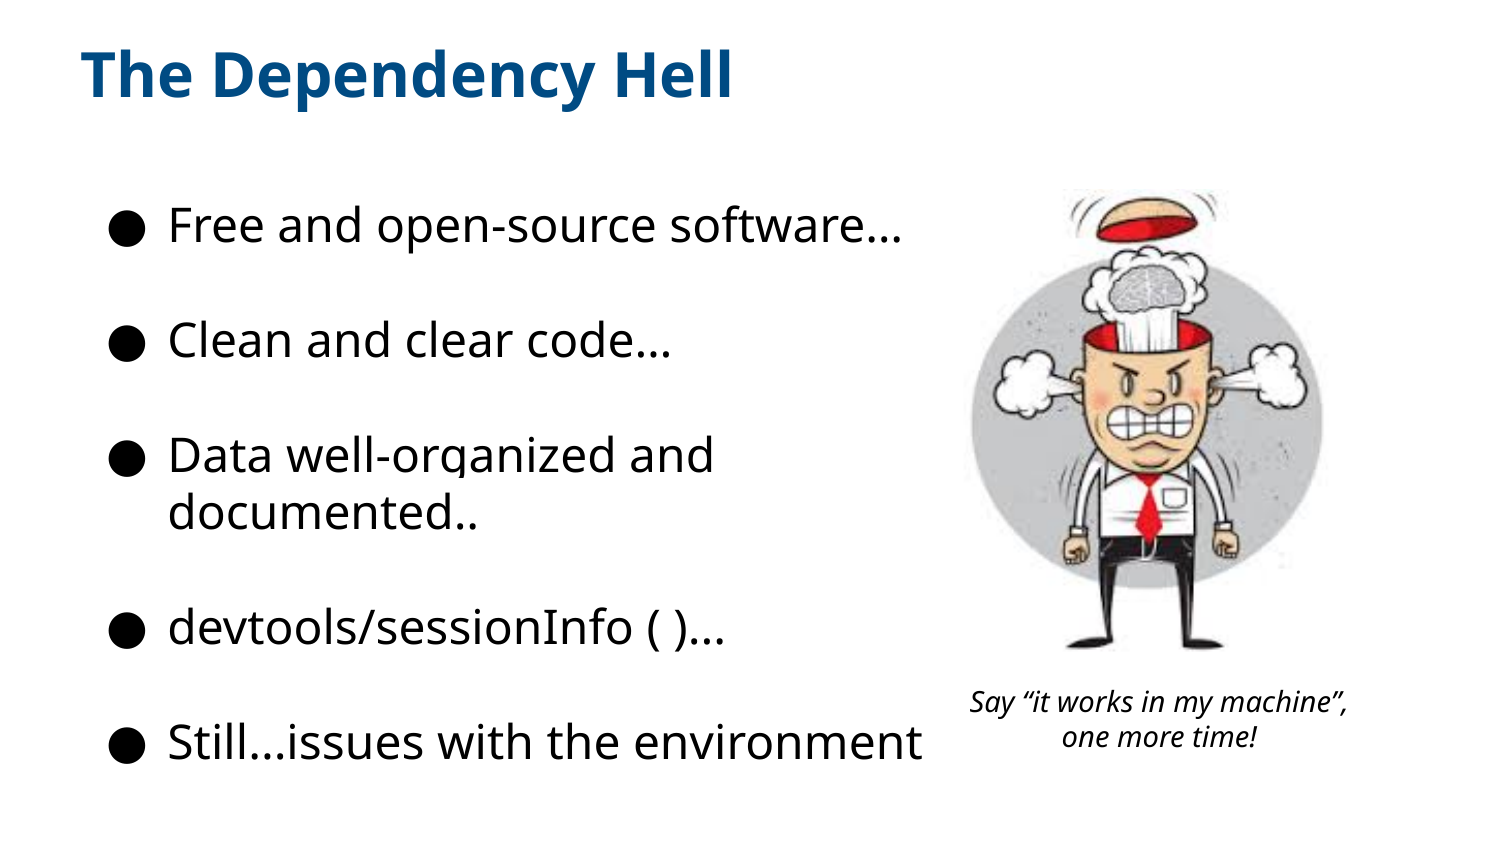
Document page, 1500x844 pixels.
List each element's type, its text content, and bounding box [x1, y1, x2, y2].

text_box The Dependency Hell [65, 20, 1347, 126]
text_box Say “it works in my machine”, one more time! [939, 668, 1380, 768]
text_box Free and open-source software… Clean and clear code… Data well-organized and documented.. devtools/sessionInfo ( )... Still...issues with the environment [77, 179, 959, 784]
picture [915, 189, 1380, 655]
